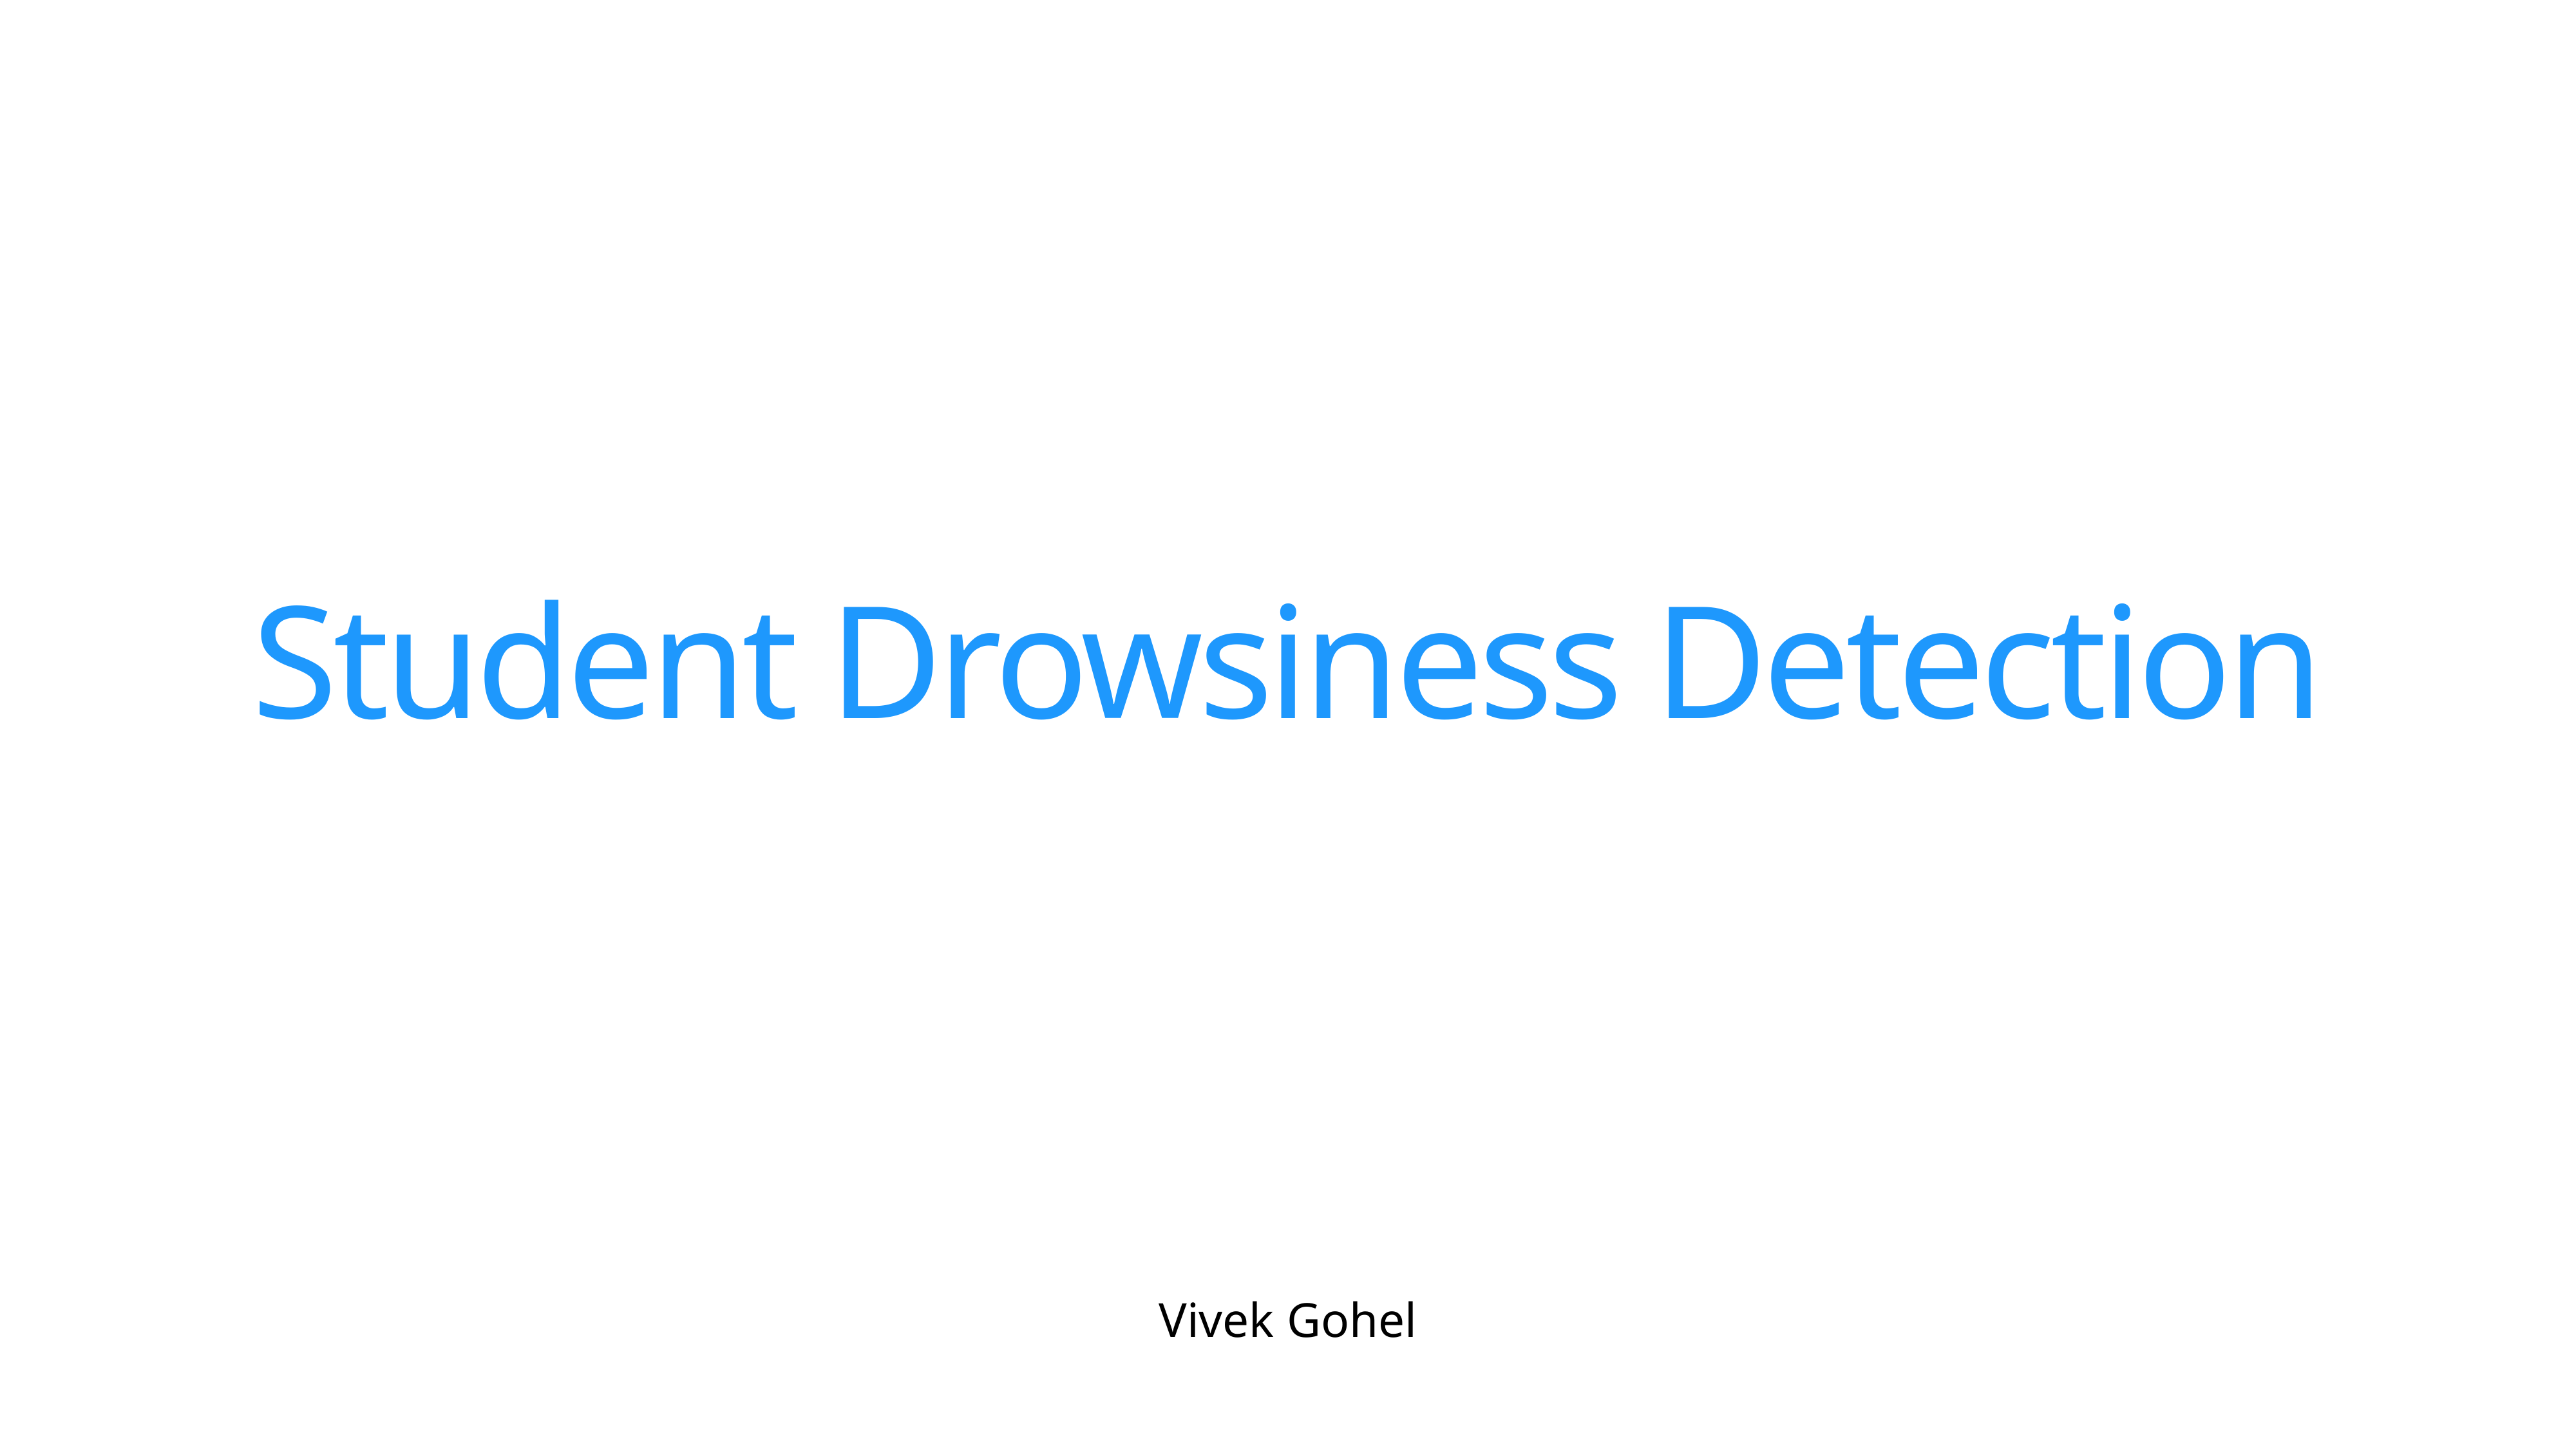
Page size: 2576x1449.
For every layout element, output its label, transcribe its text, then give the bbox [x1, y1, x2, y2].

title Student Drowsiness Detection [133, 347, 2443, 758]
list Vivek Gohel [133, 1284, 2443, 1359]
